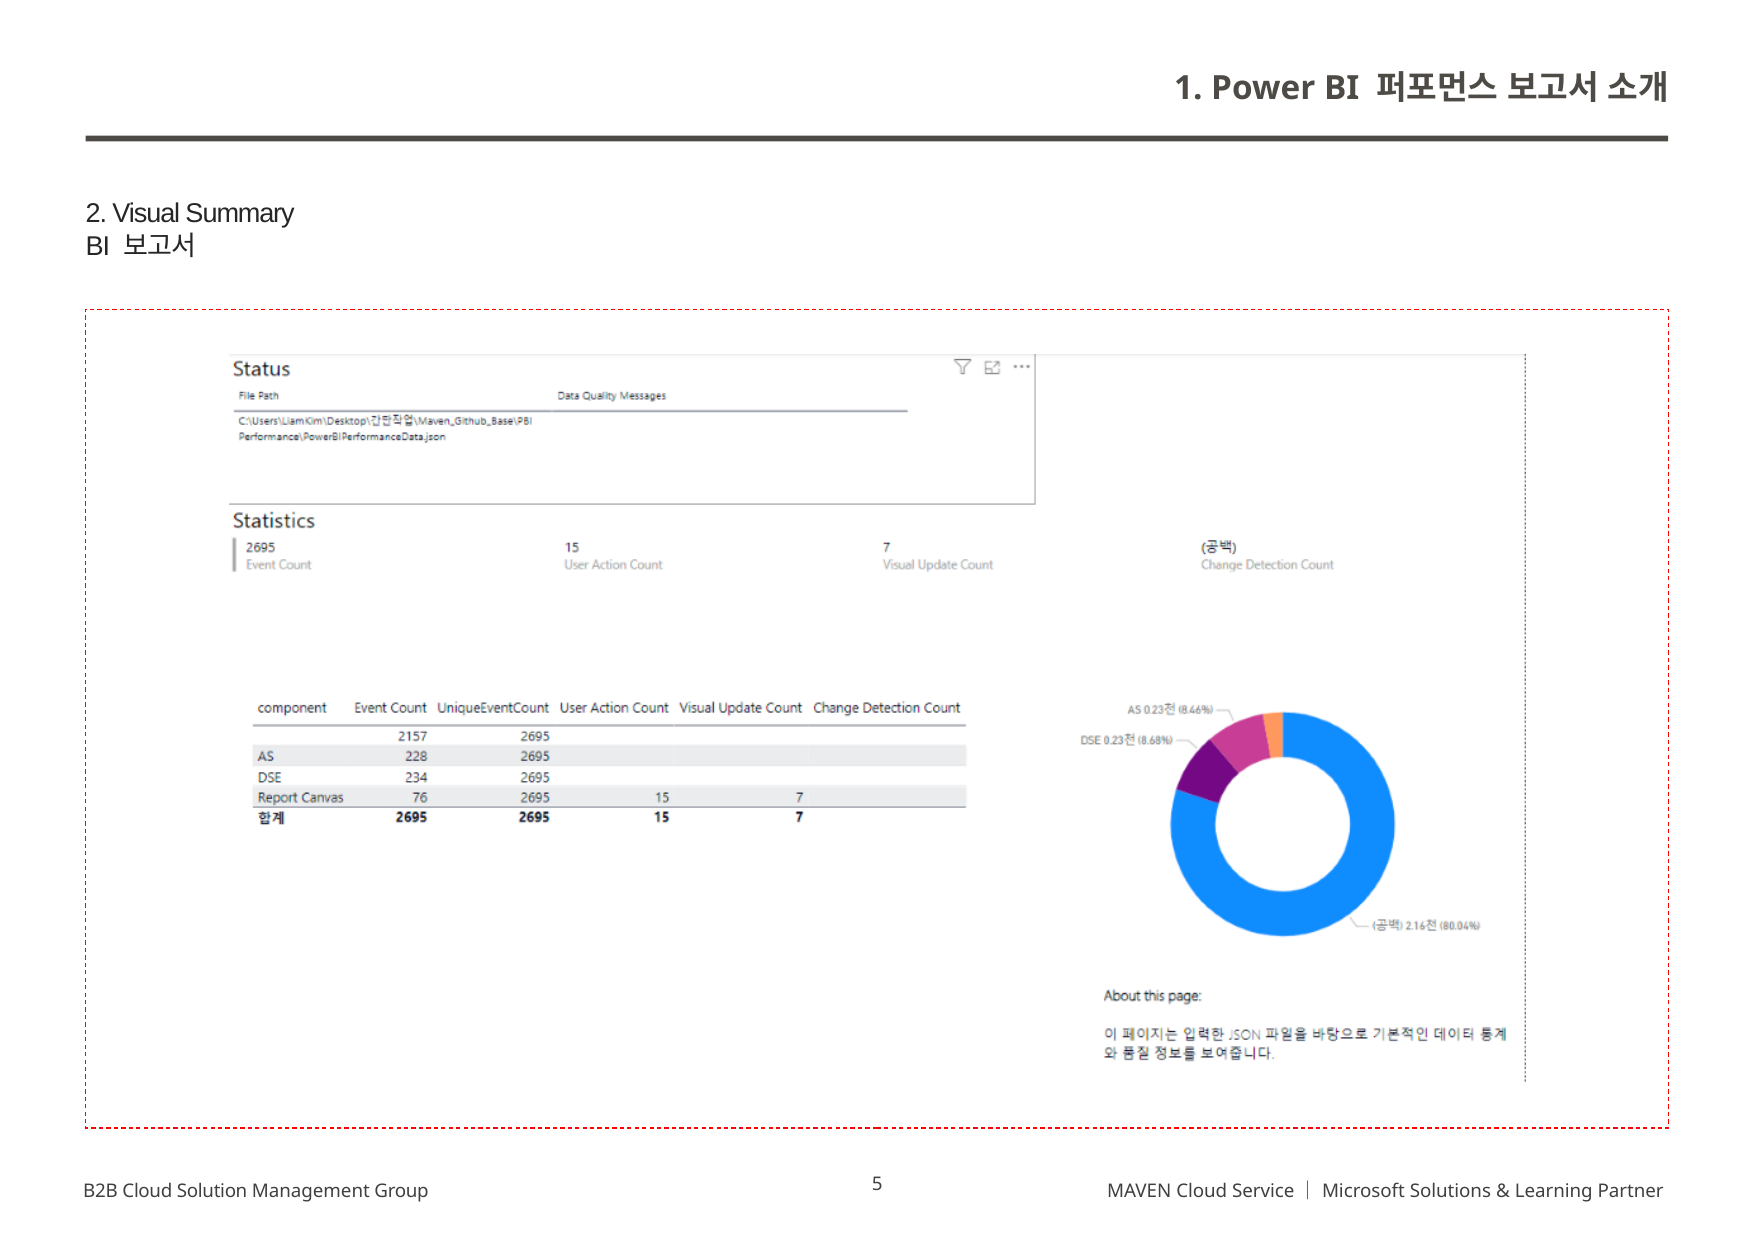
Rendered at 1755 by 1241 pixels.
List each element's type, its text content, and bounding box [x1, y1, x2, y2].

picture [228, 354, 1526, 1083]
text_box [85, 308, 1669, 1129]
text_box 2. Visual Summary BI 보고서 [85, 195, 1669, 261]
text_box 1. Power BI 퍼포먼스 보고서 소개 [1145, 66, 1670, 107]
